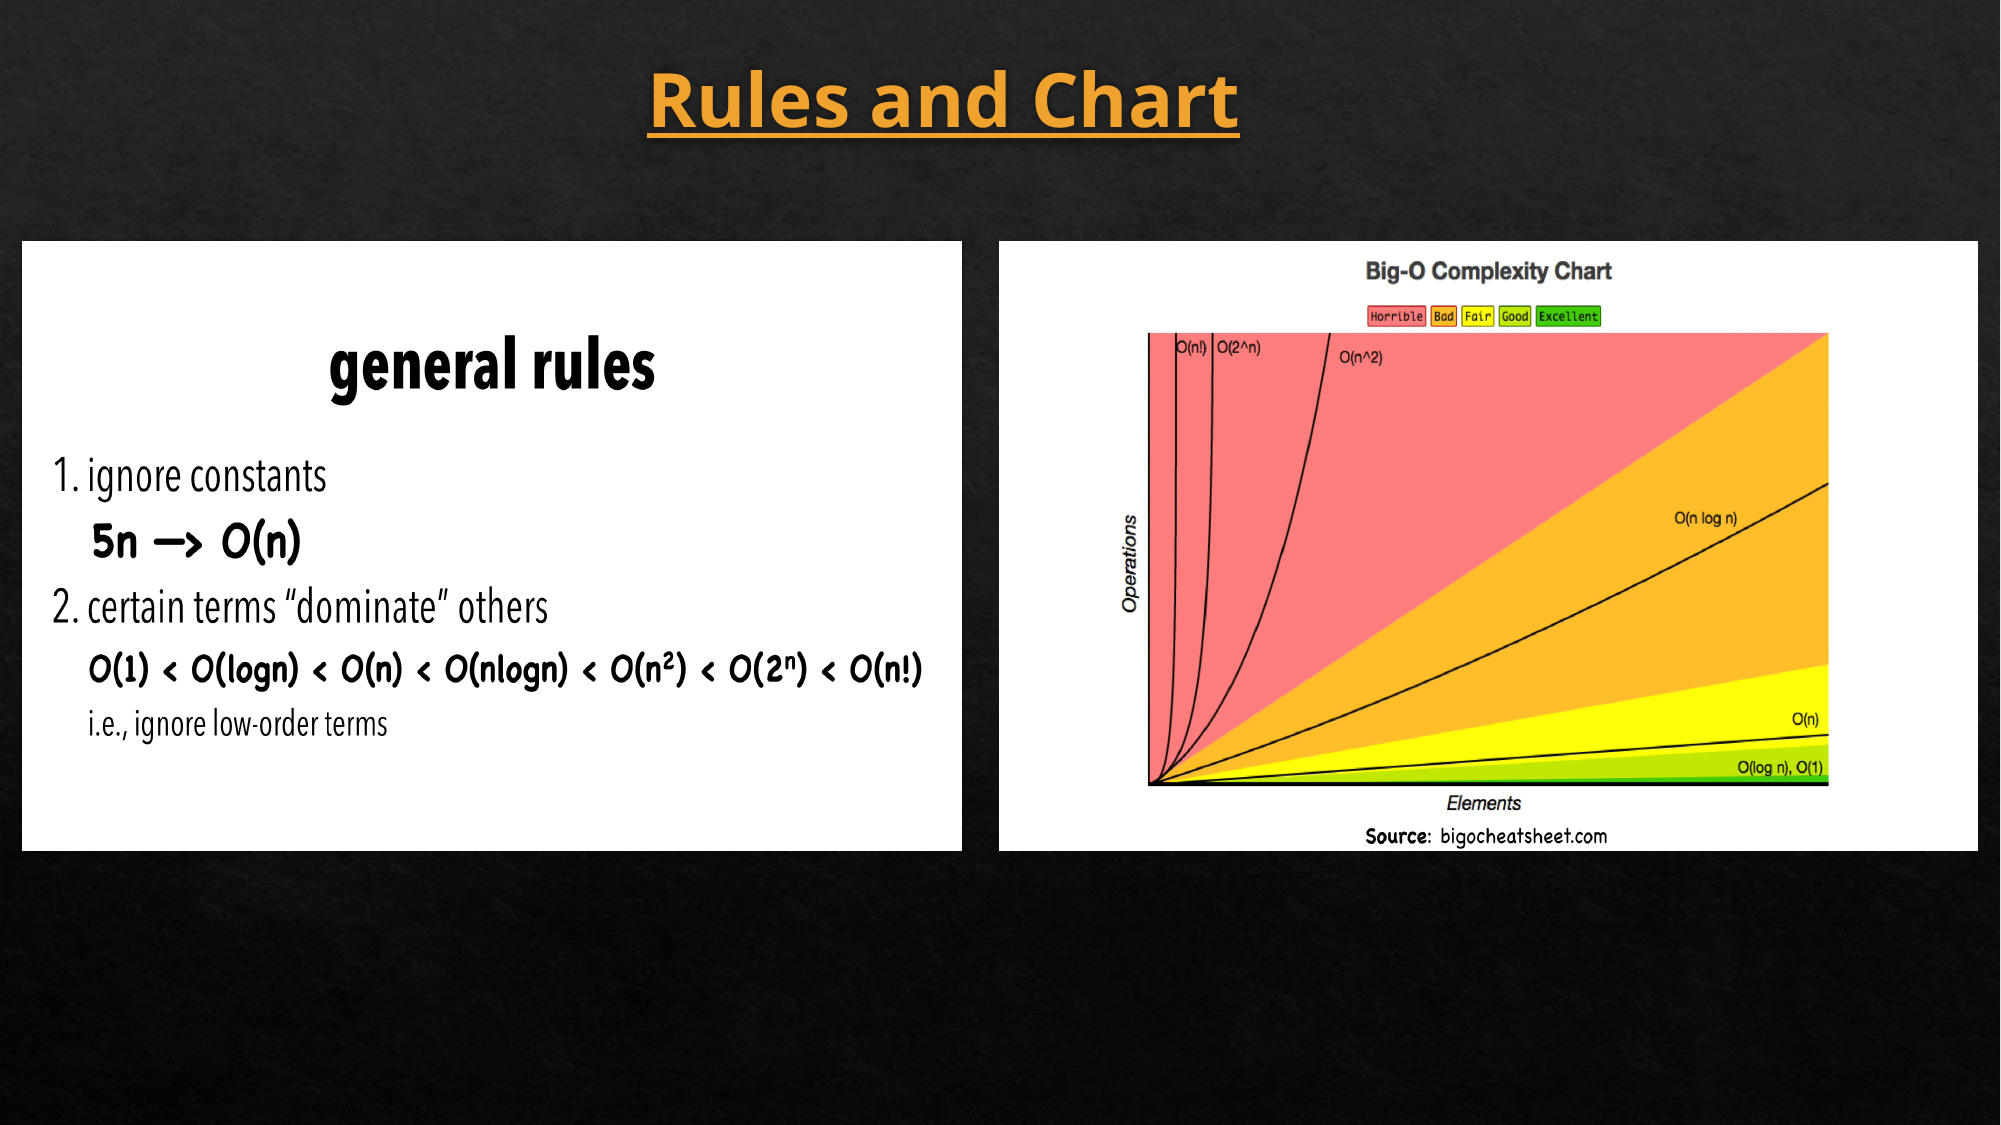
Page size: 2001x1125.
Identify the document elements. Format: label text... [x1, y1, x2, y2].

title Rules and Chart [94, 0, 1793, 207]
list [22, 241, 963, 852]
picture [999, 241, 1978, 852]
